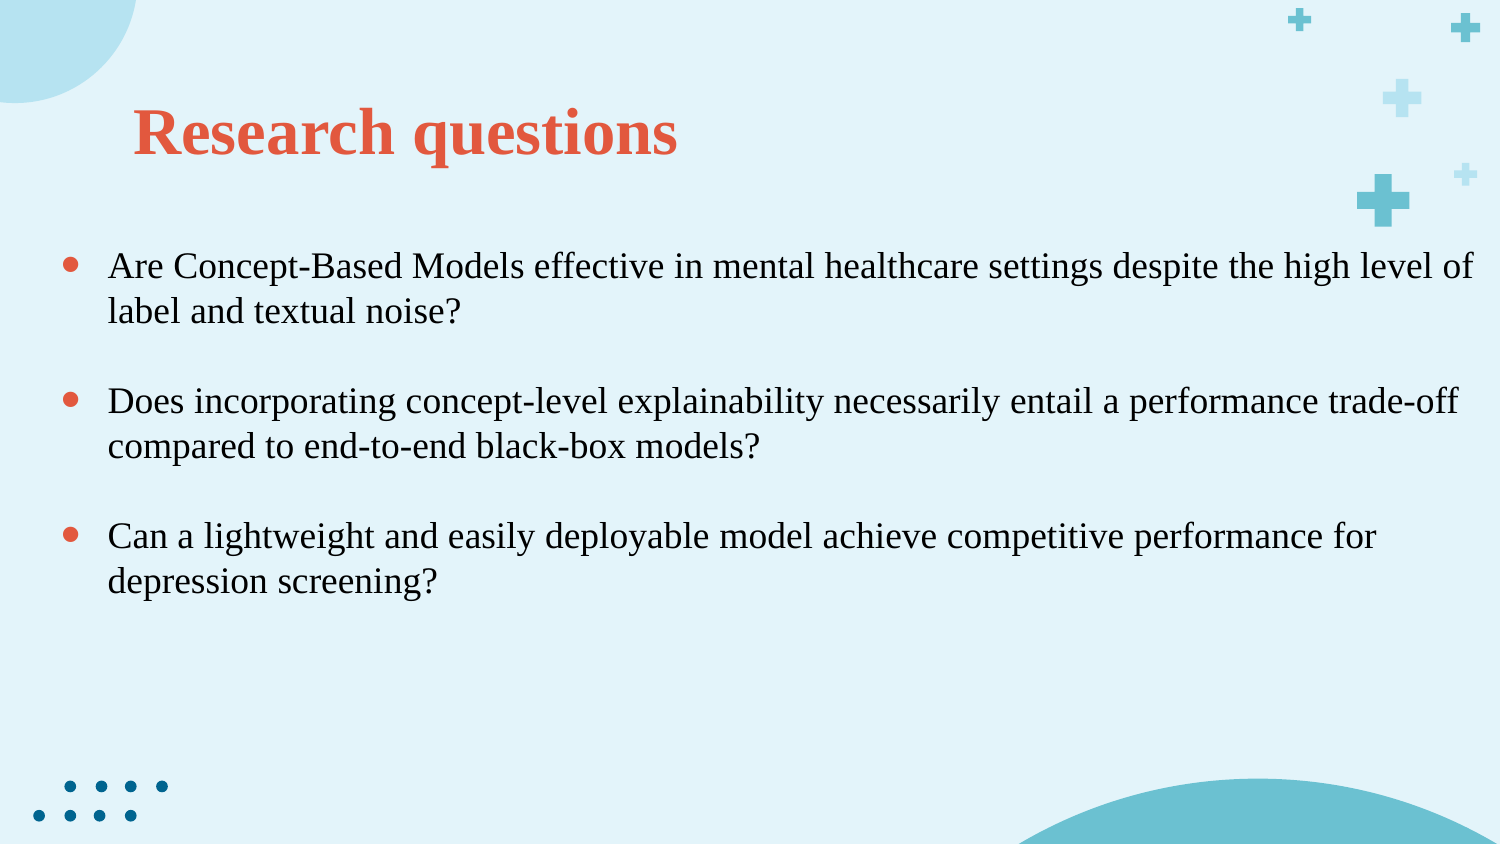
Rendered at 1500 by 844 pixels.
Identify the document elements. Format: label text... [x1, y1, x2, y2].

title Research questions [118, 72, 1382, 167]
text_box Are Concept-Based Models effective in mental healthcare settings despite the high level of label and textual noise? Does incorporating concept-level explainability necessarily entail a performance trade-off compared to end-to-end black-box models? Can a lightweight and easily deployable model achieve competitive performance for depression screening? [46, 233, 1500, 609]
